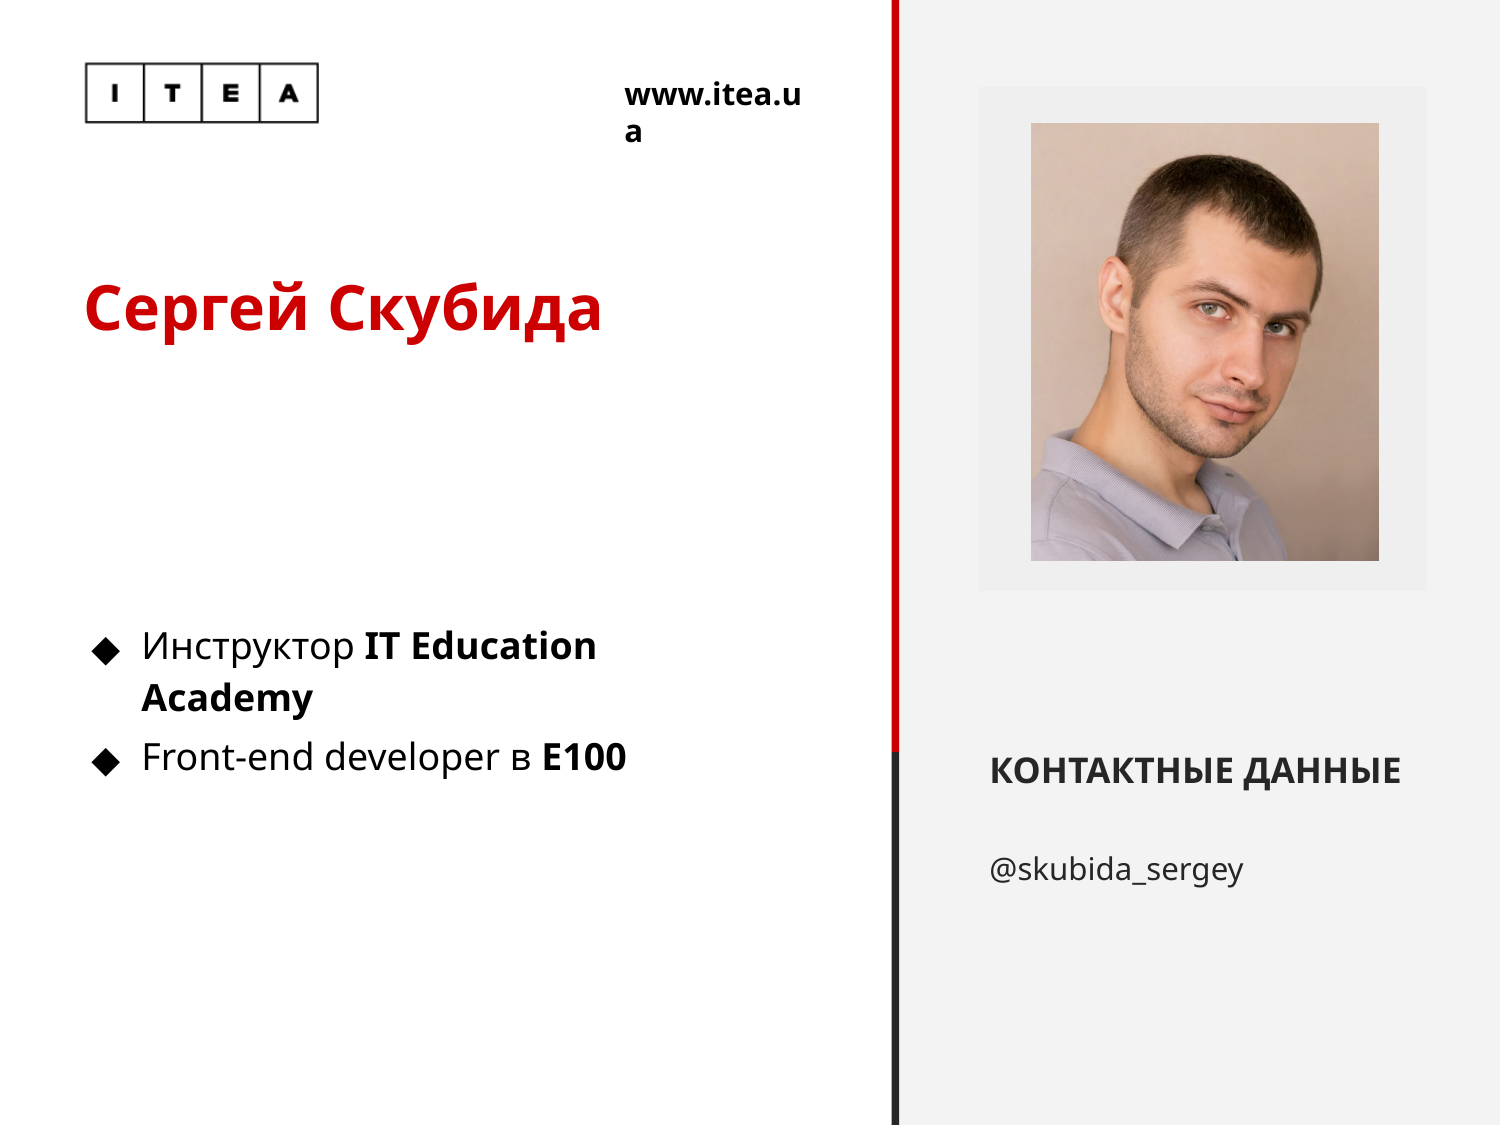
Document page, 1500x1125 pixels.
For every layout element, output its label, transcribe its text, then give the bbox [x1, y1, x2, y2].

text_box Инструктор IT Education Academy Front-end developer в Е100 [0, 445, 665, 896]
picture [1031, 123, 1379, 562]
text_box [891, 752, 900, 1125]
text_box Сергей Скубида [68, 260, 771, 407]
text_box [900, 0, 1500, 1125]
text_box www.itea.ua [609, 59, 829, 122]
picture [57, 48, 344, 132]
text_box [891, 0, 900, 752]
text_box КОНТАКТНЫЕ ДАННЫЕ @skubida_sergey [974, 740, 1466, 1024]
list Фото инструктора [979, 86, 1427, 591]
